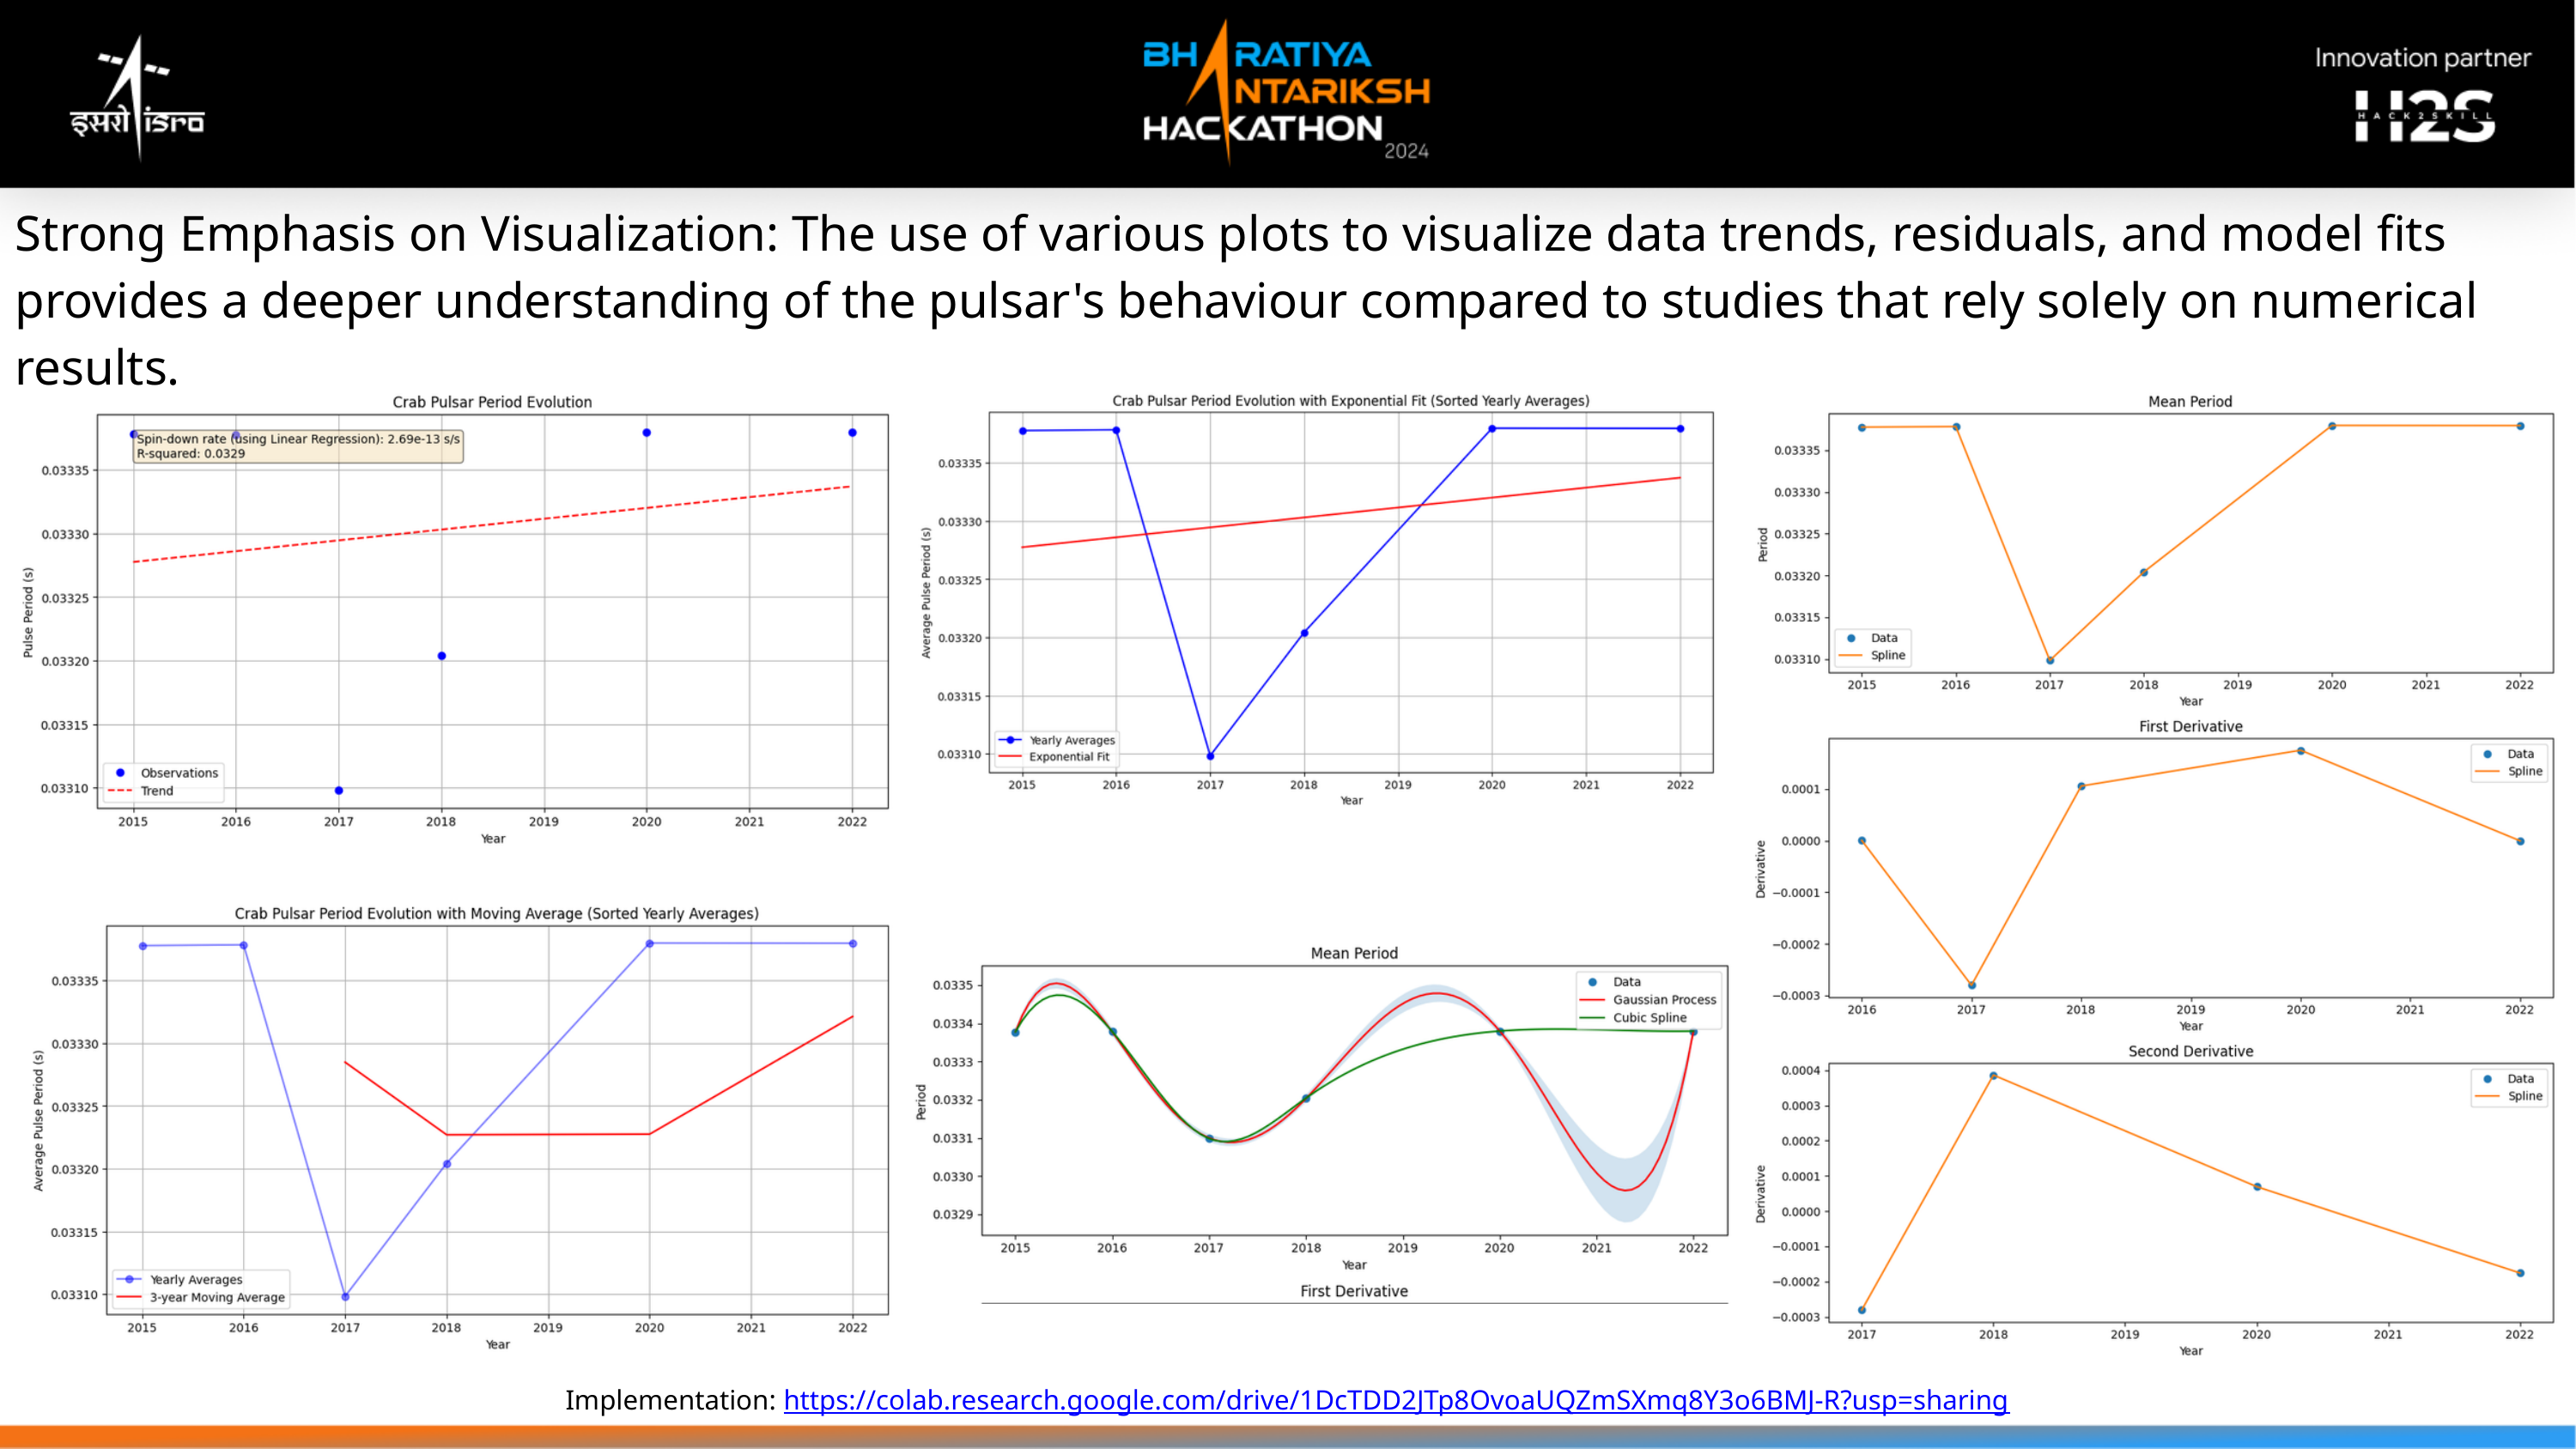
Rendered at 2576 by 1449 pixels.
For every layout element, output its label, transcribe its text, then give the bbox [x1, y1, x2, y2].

text_box Implementation: https://colab.research.google.com/drive/1DcTDD2JTp8OvoaUQZmSXmq8Y3o6BMJ-R?usp=sharing [240, 1381, 2336, 1420]
text_box [1747, 461, 2561, 1366]
text_box [912, 938, 1732, 1304]
text_box [15, 461, 896, 853]
text_box [26, 899, 896, 1359]
text_box [0, 0, 2576, 1449]
text_box [914, 461, 1721, 814]
text_box Strong Emphasis on Visualization: The use of various plots to visualize data trends, residuals, and model fits provides a deeper understanding of the pulsar's behaviour compared to studies that rely solely on numerical results. [15, 194, 2561, 461]
